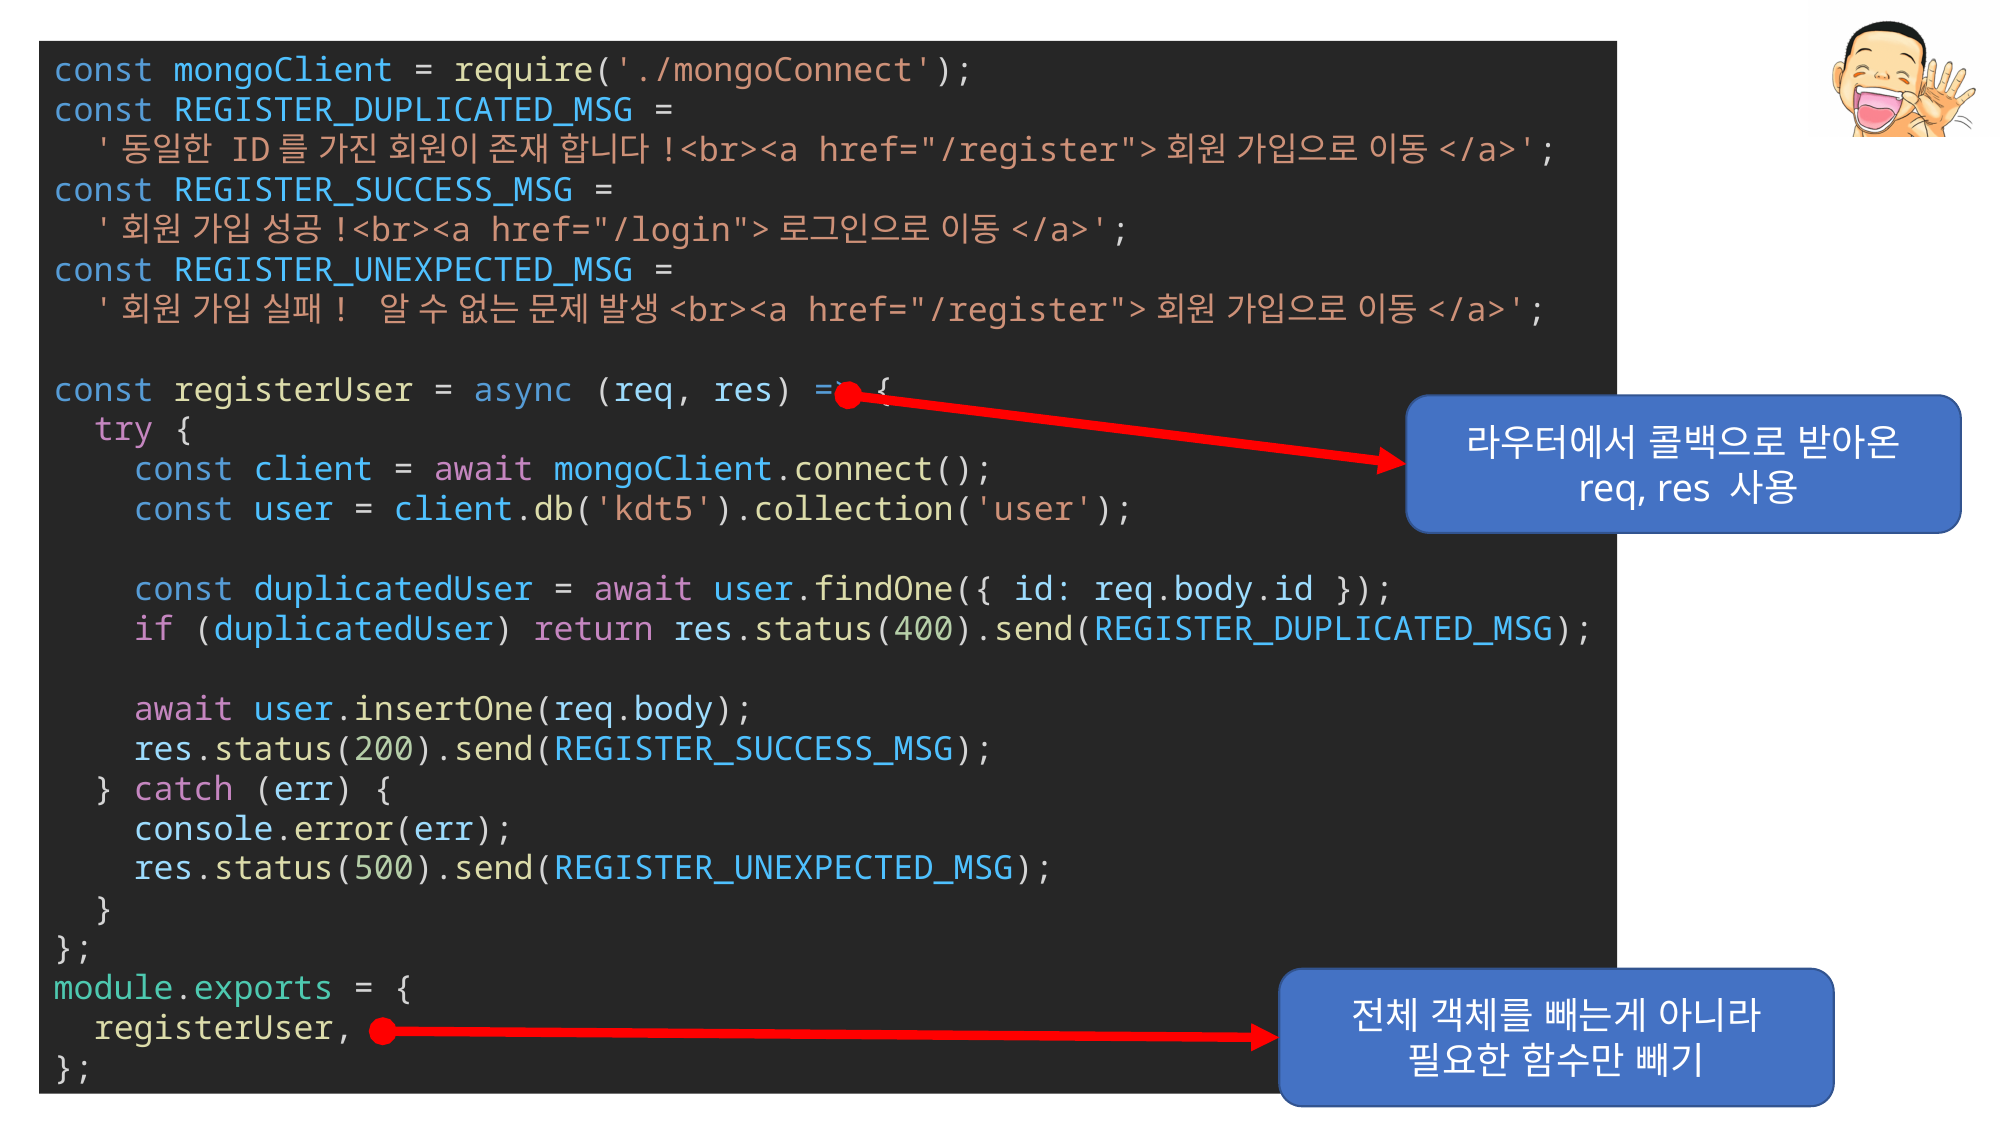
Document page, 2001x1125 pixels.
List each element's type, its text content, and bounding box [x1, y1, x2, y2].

text_box const mongoClient = require('./mongoConnect'); const REGISTER_DUPLICATED_MSG = '동일한 ID를 가진 회원이 존재 합니다!<br><a href="/register">회원 가입으로 이동</a>'; const REGISTER_SUCCESS_MSG = '회원 가입 성공!<br><a href="/login">로그인으로 이동</a>'; const REGISTER_UNEXPECTED_MSG = '회원 가입 실패! 알 수 없는 문제 발생<br><a href="/register">회원 가입으로 이동</a>'; const registerUser = async (req, res) => { try { const client = await mongoClient.connect(); const user = client.db('kdt5').collection('user'); const duplicatedUser = await user.findOne({ id: req.body.id }); if (duplicatedUser) return res.status(400).send(REGISTER_DUPLICATED_MSG); await user.insertOne(req.body); res.status(200).send(REGISTER_SUCCESS_MSG); } catch (err) { console.error(err); res.status(500).send(REGISTER_UNEXPECTED_MSG); } }; module.exports = { registerUser, }; [39, 40, 1618, 1094]
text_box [848, 395, 1407, 464]
text_box 라우터에서 콜백으로 받아온 req, res 사용 [1405, 394, 1962, 534]
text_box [382, 1031, 1280, 1038]
picture [1808, 0, 2000, 137]
text_box 전체 객체를 빼는게 아니라 필요한 함수만 빼기 [1278, 967, 1835, 1108]
